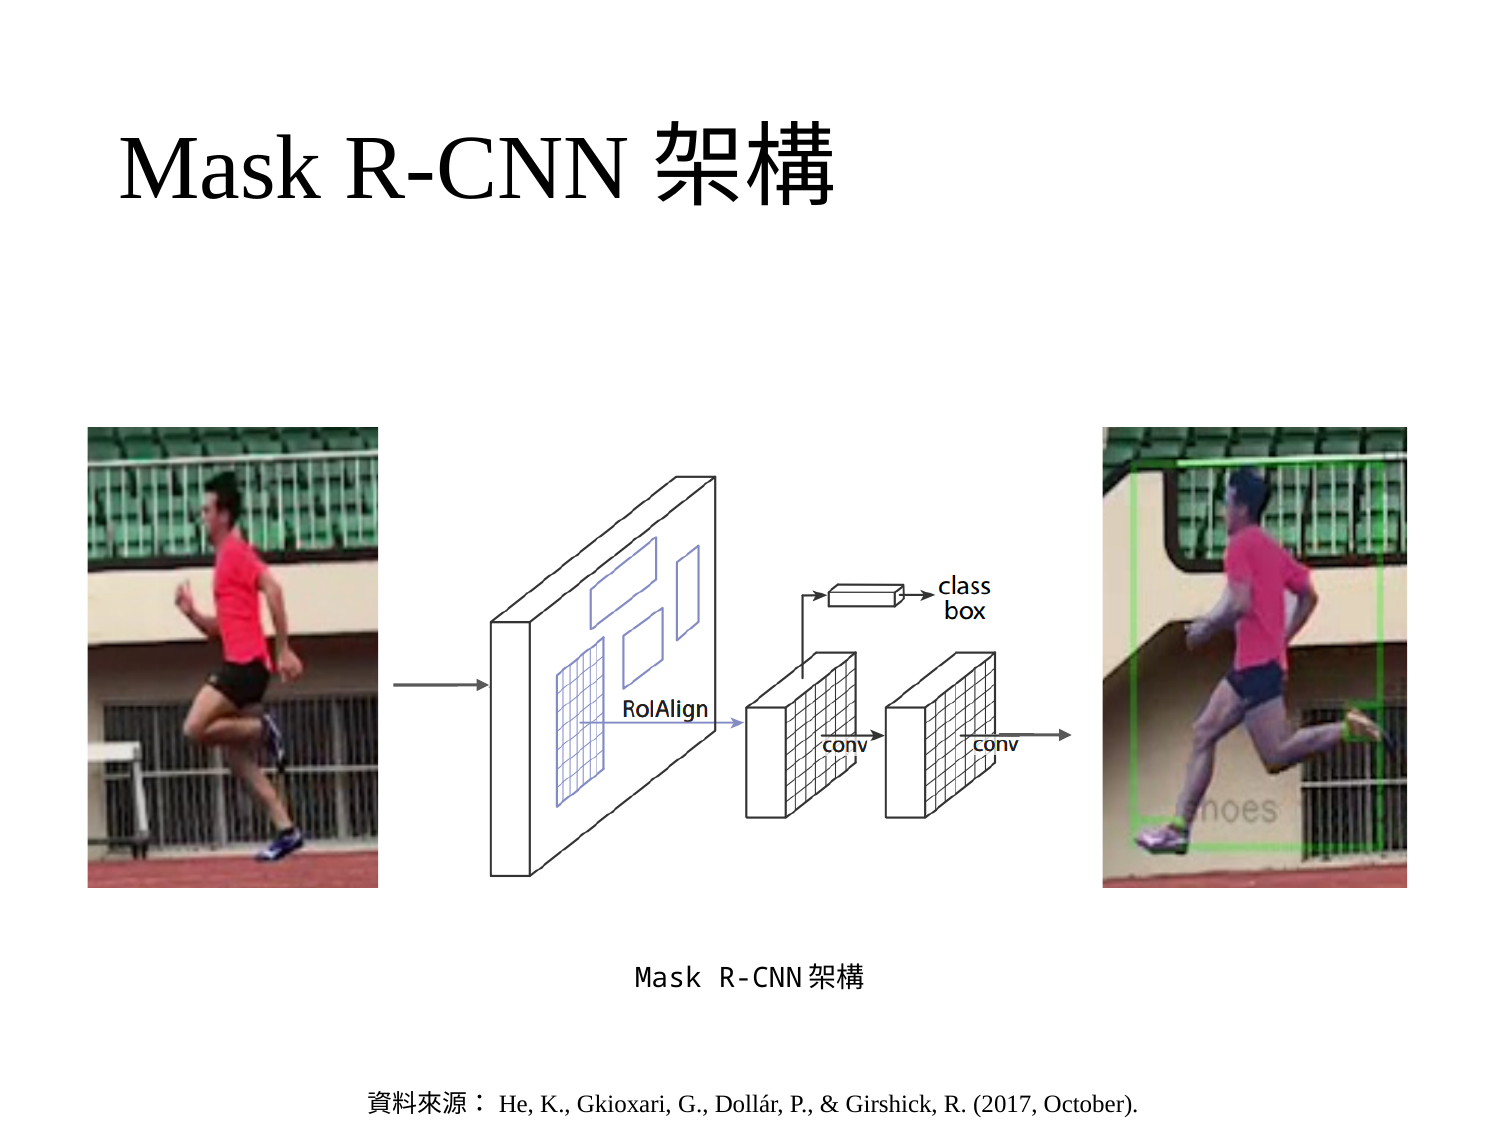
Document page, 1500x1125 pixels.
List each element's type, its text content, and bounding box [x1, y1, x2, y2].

text_box Mask R-CNN架構 [620, 952, 880, 1001]
title Mask R-CNN架構 [103, 59, 1397, 278]
picture [1102, 427, 1408, 888]
text_box 資料來源：He, K., Gkioxari, G., Dollár, P., & Girshick, R. (2017, October). [352, 1080, 1156, 1125]
picture [488, 464, 1020, 906]
picture [87, 427, 379, 888]
